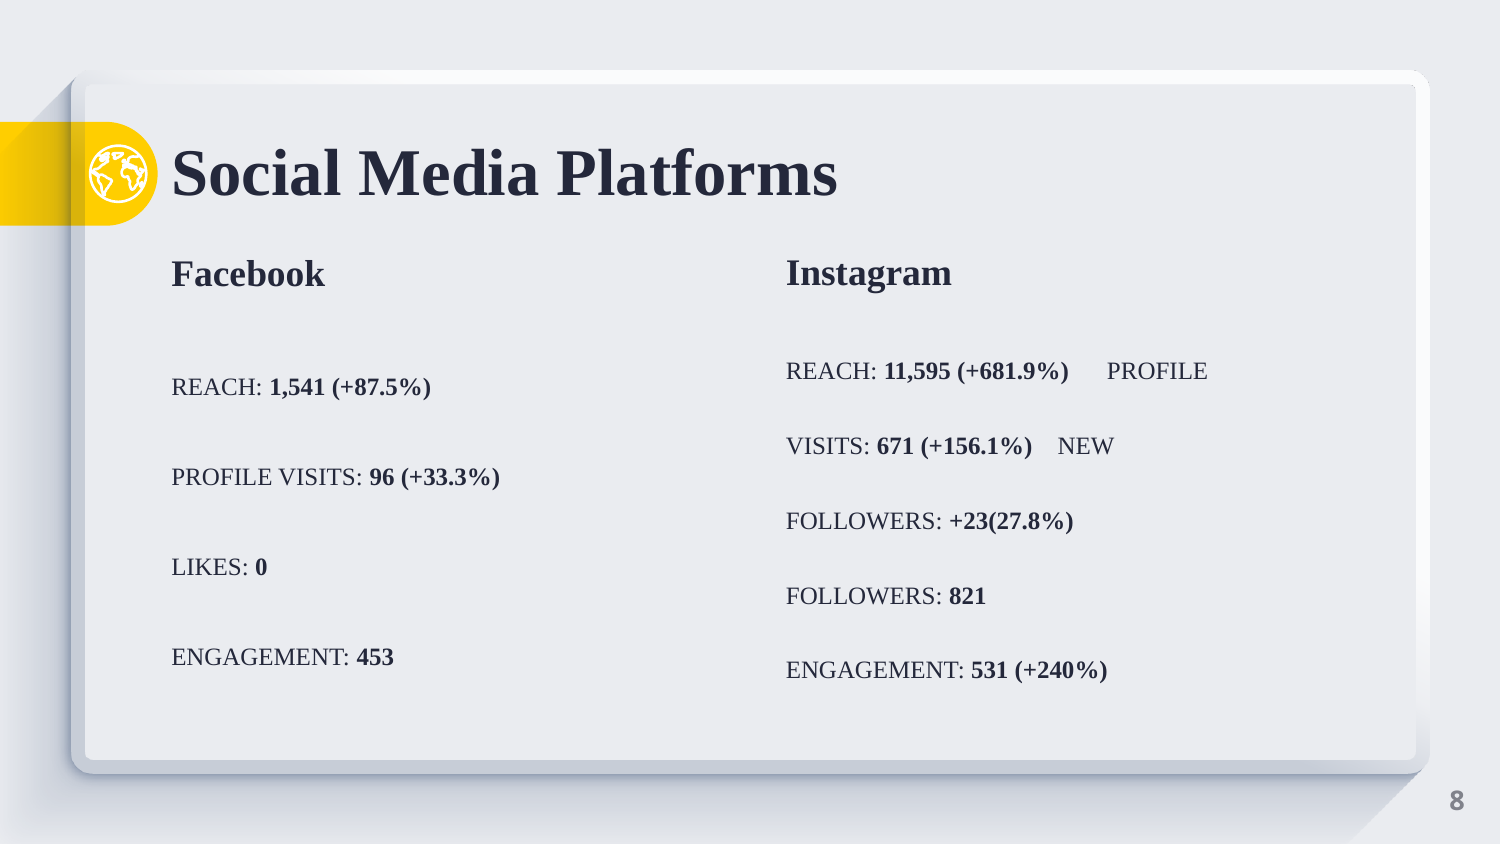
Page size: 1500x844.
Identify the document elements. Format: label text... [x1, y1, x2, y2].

picture [0, 0, 1500, 844]
slide_number 8 [1414, 759, 1500, 844]
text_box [89, 145, 147, 203]
text_box Instagram REACH: 11,595 (+681.9%) PROFILE VISITS: 671 (+156.1%) NEW FOLLOWERS: +23(27.8%) FOLLOWERS: 821 ENGAGEMENT: 531 (+240%) [785, 225, 1214, 722]
title Social Media Platforms [171, 121, 1354, 226]
list Facebook REACH: 1,541 (+87.5%) PROFILE VISITS: 96 (+33.3%) LIKES: 0 ENGAGEMENT: 453 [171, 226, 540, 695]
